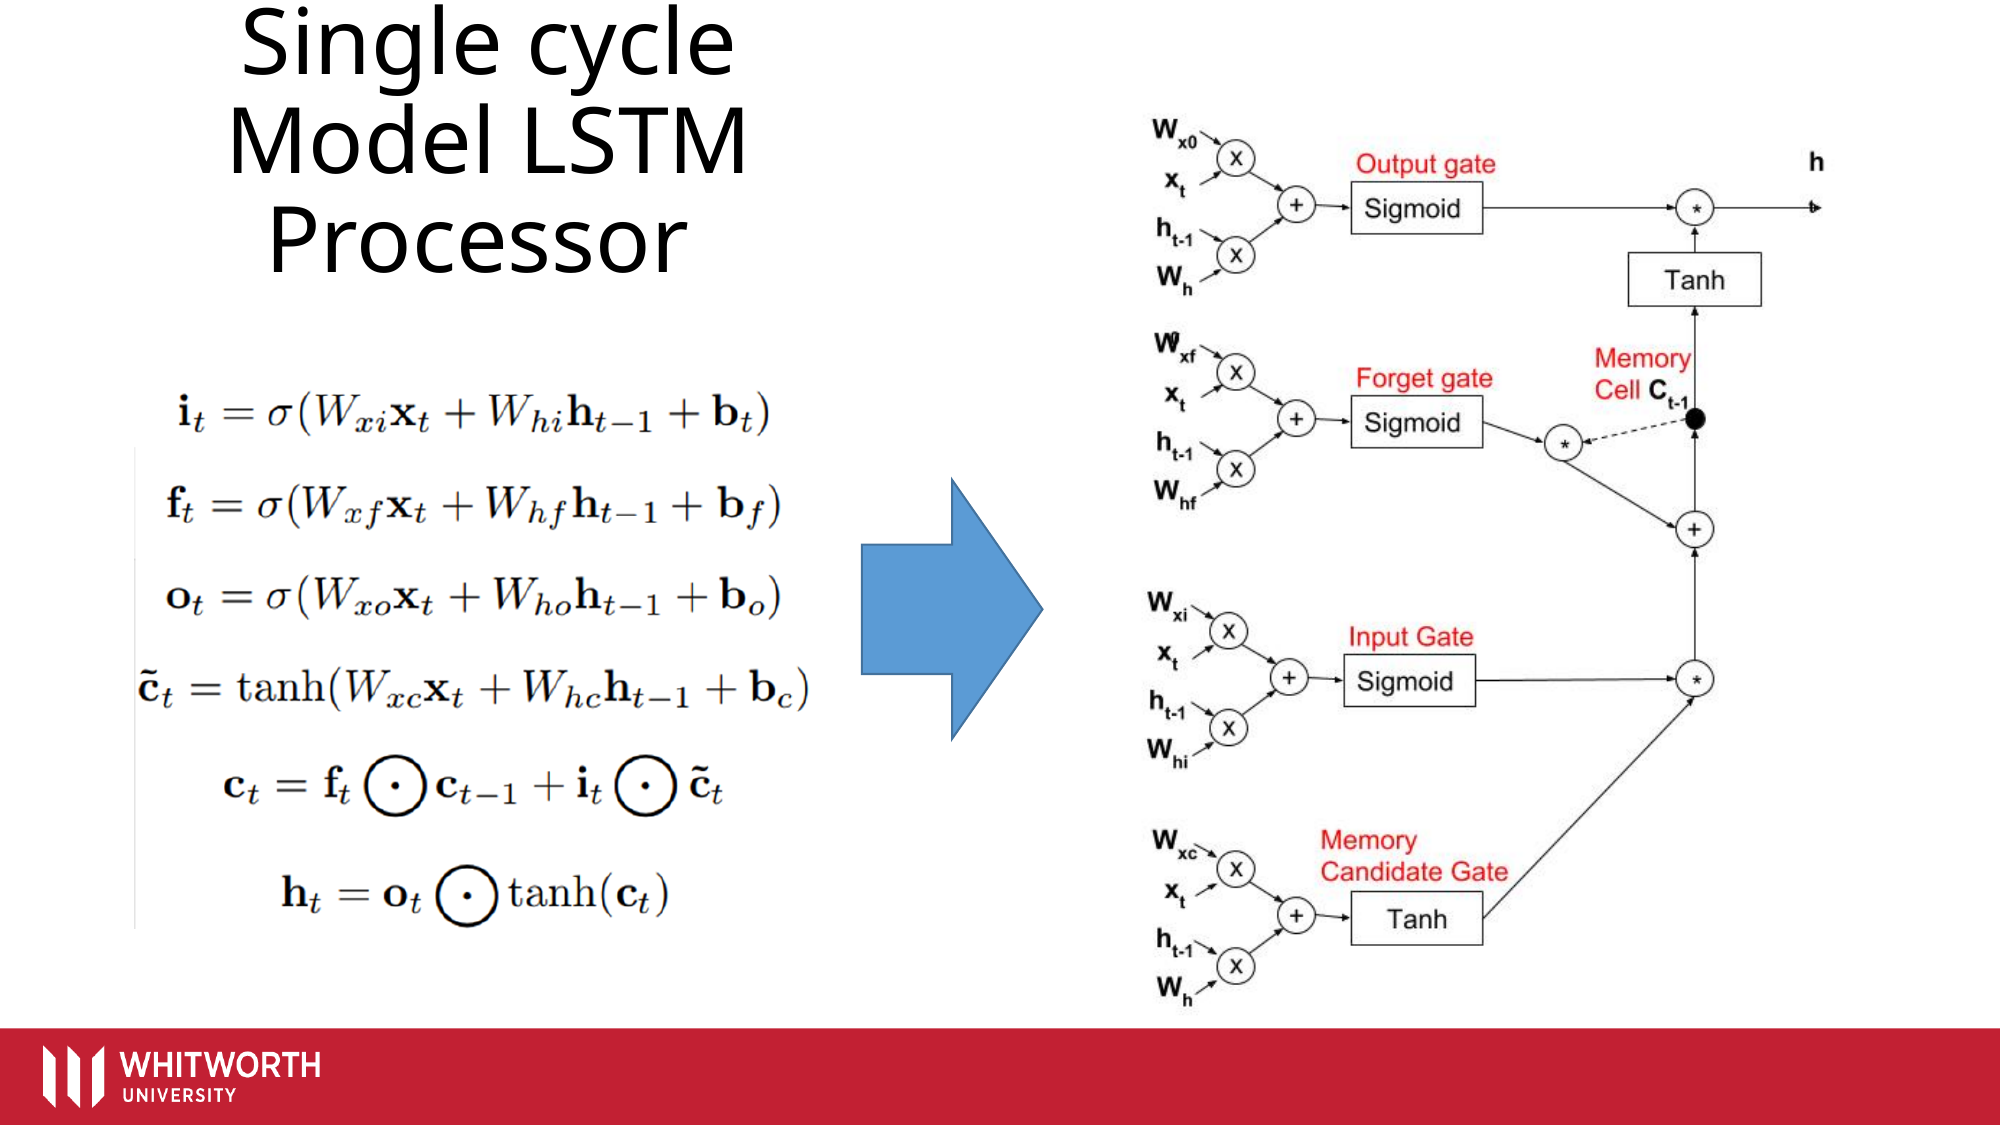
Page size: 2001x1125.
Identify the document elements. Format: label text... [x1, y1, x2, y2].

picture [1083, 44, 1856, 1024]
picture [43, 1045, 320, 1108]
picture [134, 350, 821, 929]
text_box [860, 476, 1044, 743]
title Single cycle Model LSTM Processor [116, 79, 862, 300]
